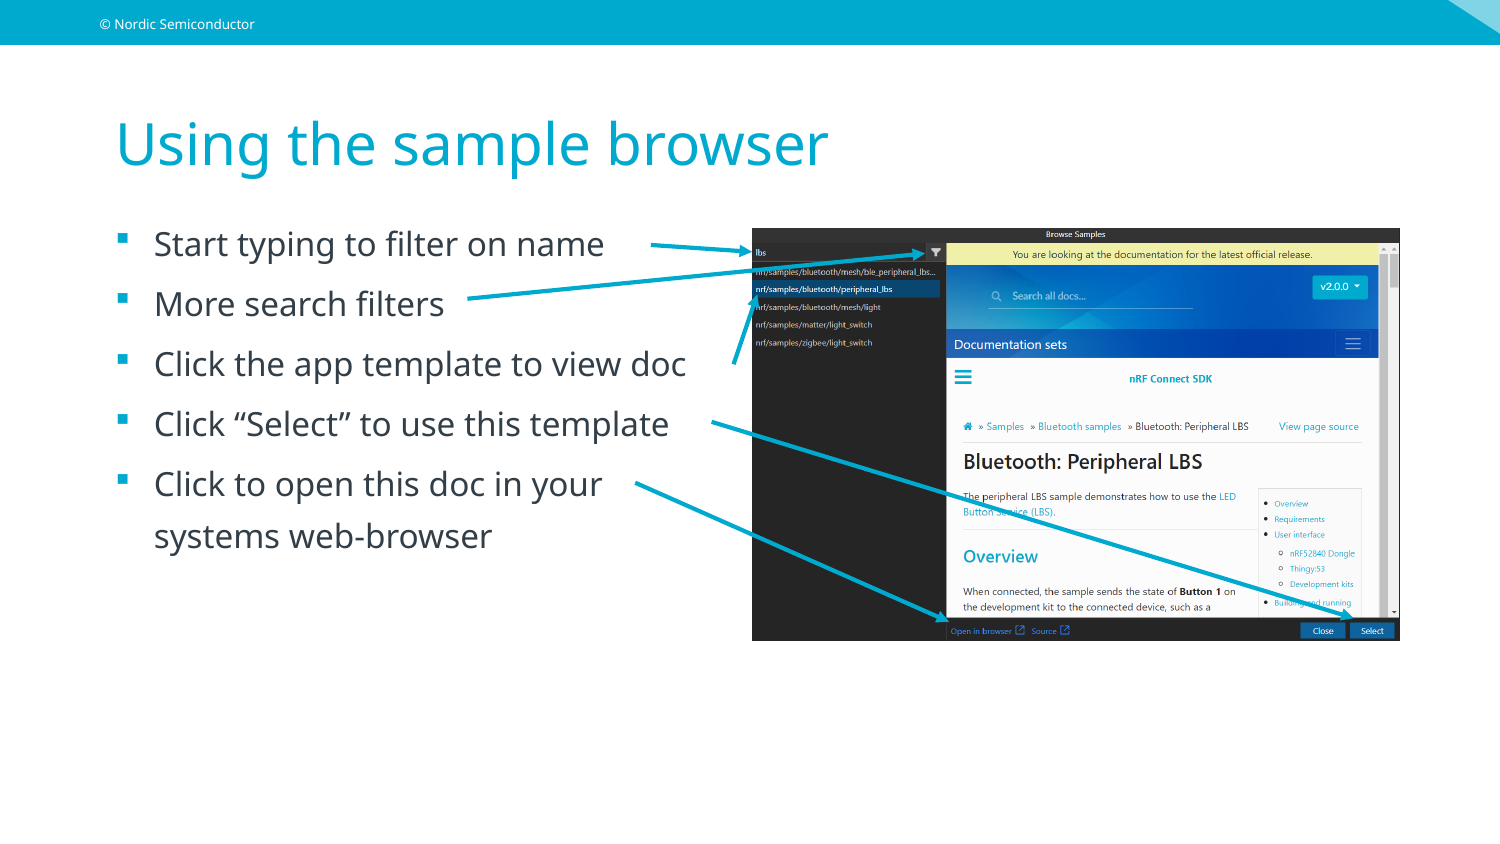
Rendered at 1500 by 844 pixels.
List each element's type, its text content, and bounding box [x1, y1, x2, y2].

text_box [711, 421, 1355, 619]
title Using the sample browser [100, 96, 1400, 181]
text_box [466, 252, 926, 300]
picture [752, 228, 1401, 641]
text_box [650, 244, 753, 252]
list Start typing to filter on name More search filters Click the app template to view doc Click “Select” to use this template Click to open this doc in your systems web-browser [100, 203, 743, 773]
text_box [634, 482, 950, 623]
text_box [733, 300, 758, 365]
